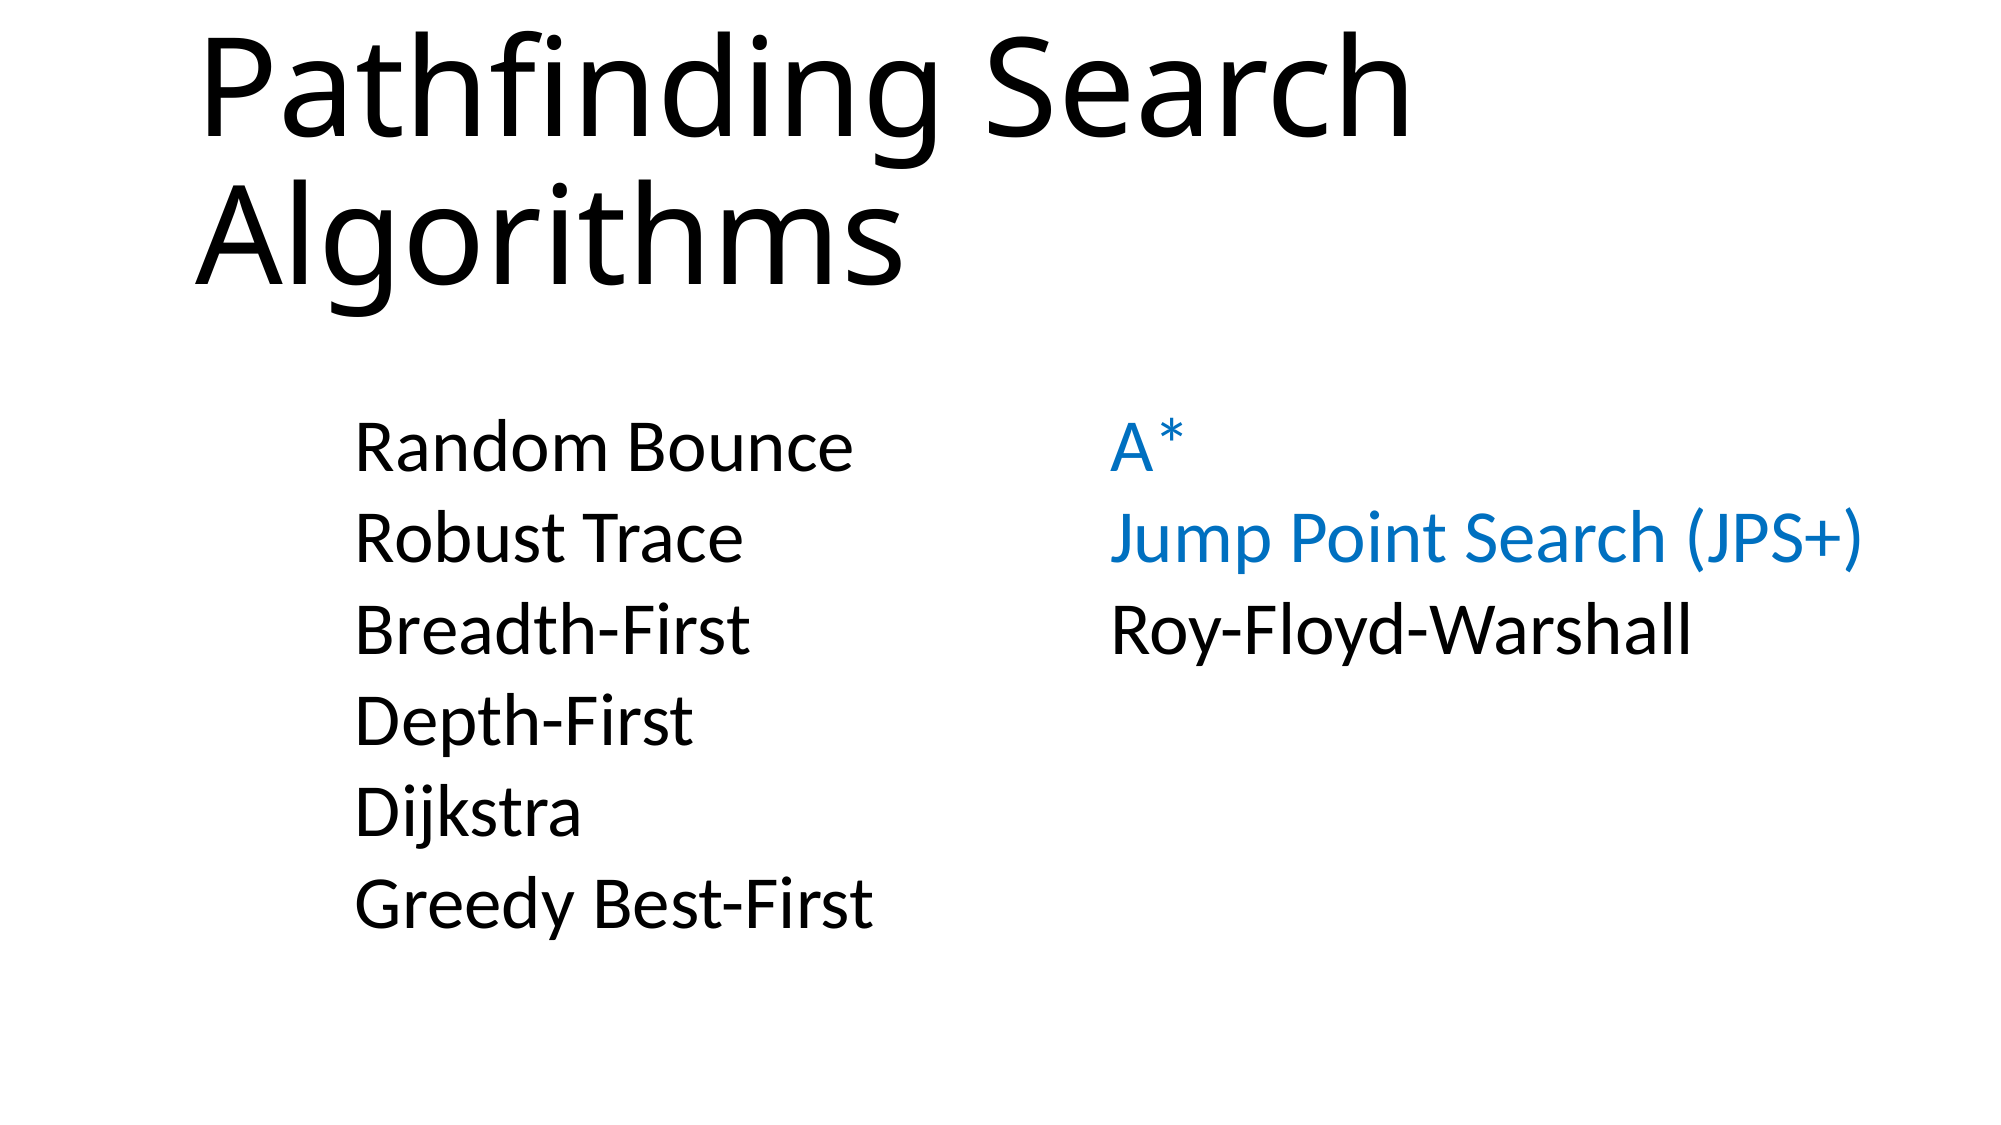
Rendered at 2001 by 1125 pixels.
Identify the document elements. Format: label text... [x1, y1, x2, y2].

list Random Bounce Robust Trace Breadth-First Depth-First Dijkstra Greedy Best-First [265, 399, 988, 1014]
title Pathfinding Search Algorithms [179, 47, 1888, 285]
list A* Jump Point Search (JPS+) Roy-Floyd-Warshall [1020, 399, 1948, 963]
